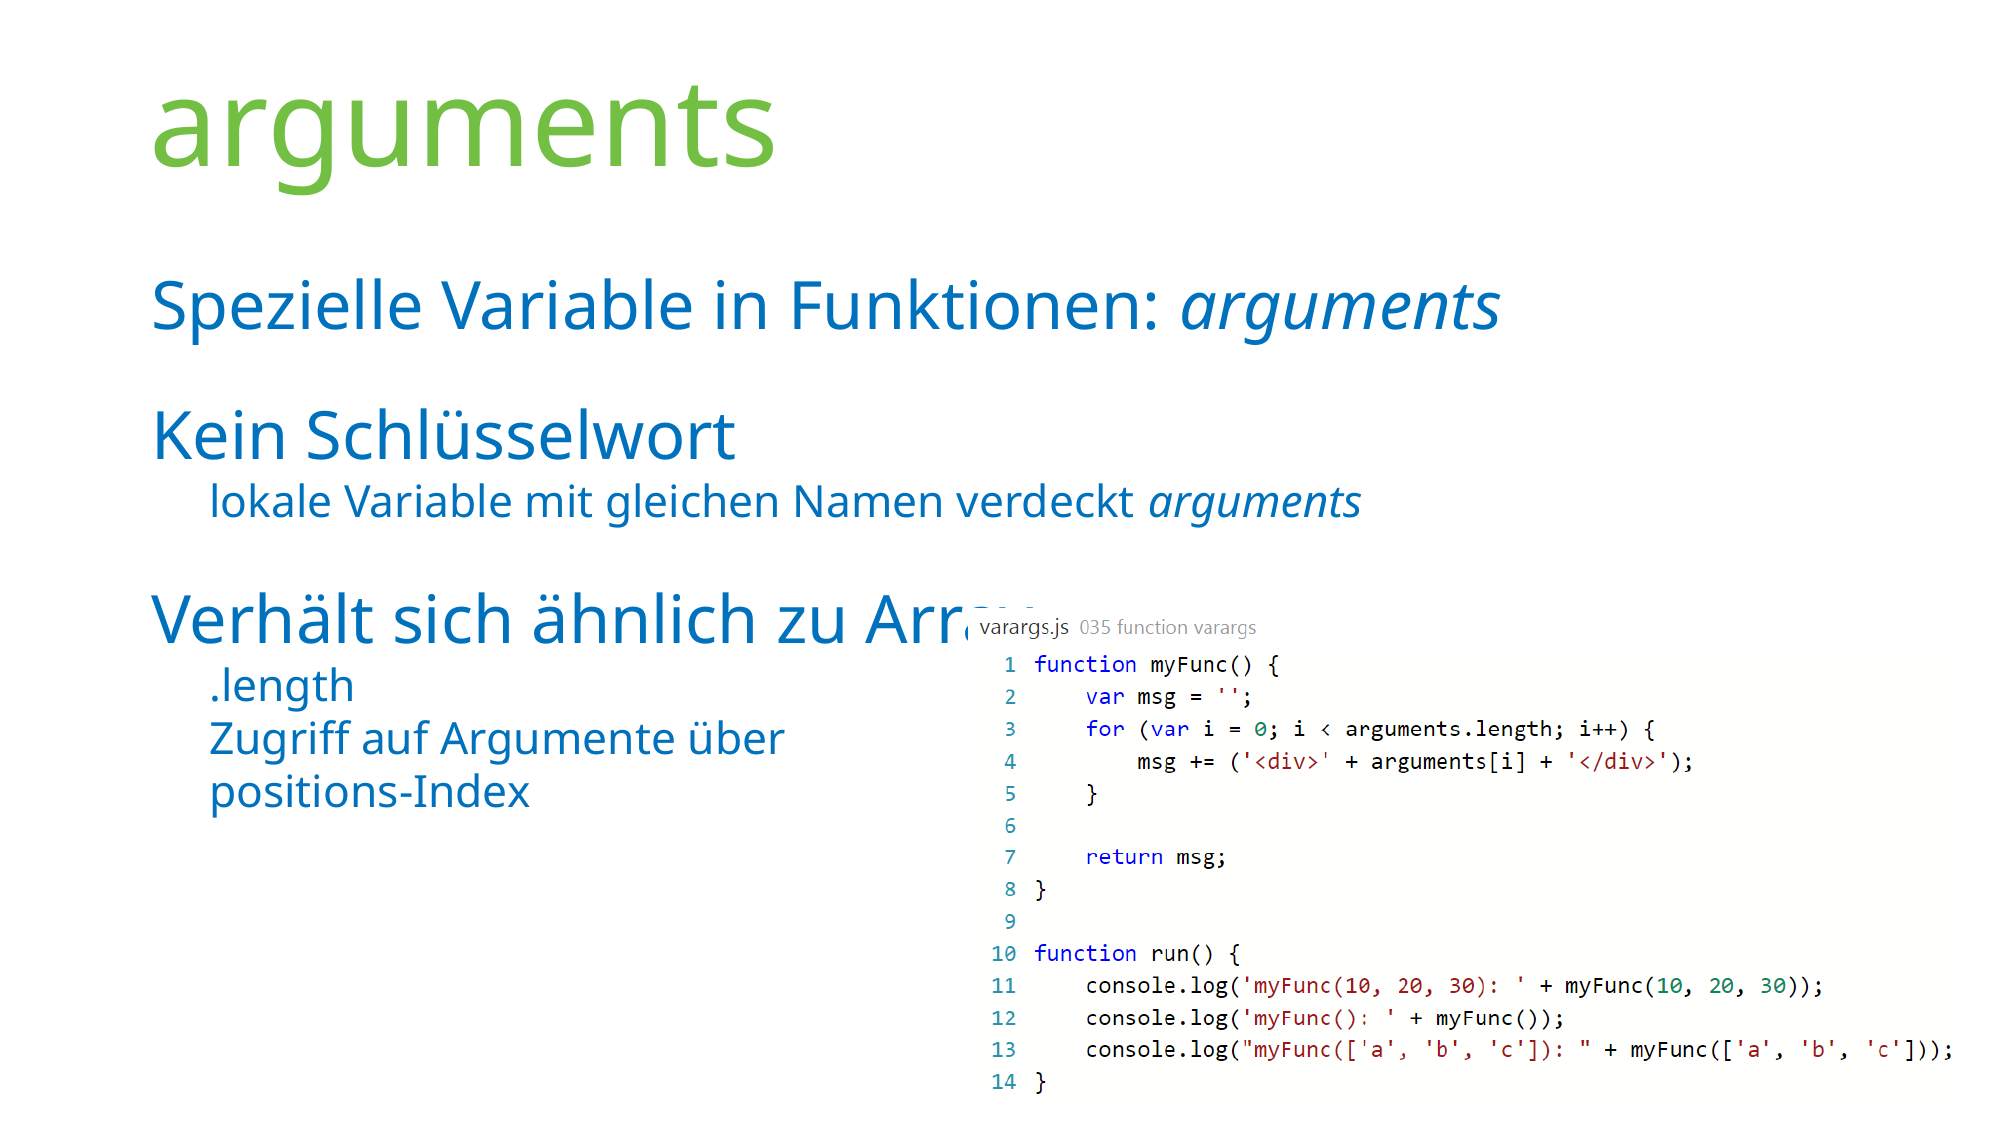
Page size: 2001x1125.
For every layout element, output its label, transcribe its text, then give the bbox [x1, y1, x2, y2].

picture [967, 608, 1960, 1100]
title arguments [149, 42, 1945, 192]
list Spezielle Variable in Funktionen: arguments Kein Schlüsselwort lokale Variable mit gleichen Namen verdeckt arguments Verhält sich ähnlich zu Array .length Zugriff auf Argumente über positions-Index [149, 263, 1945, 1125]
